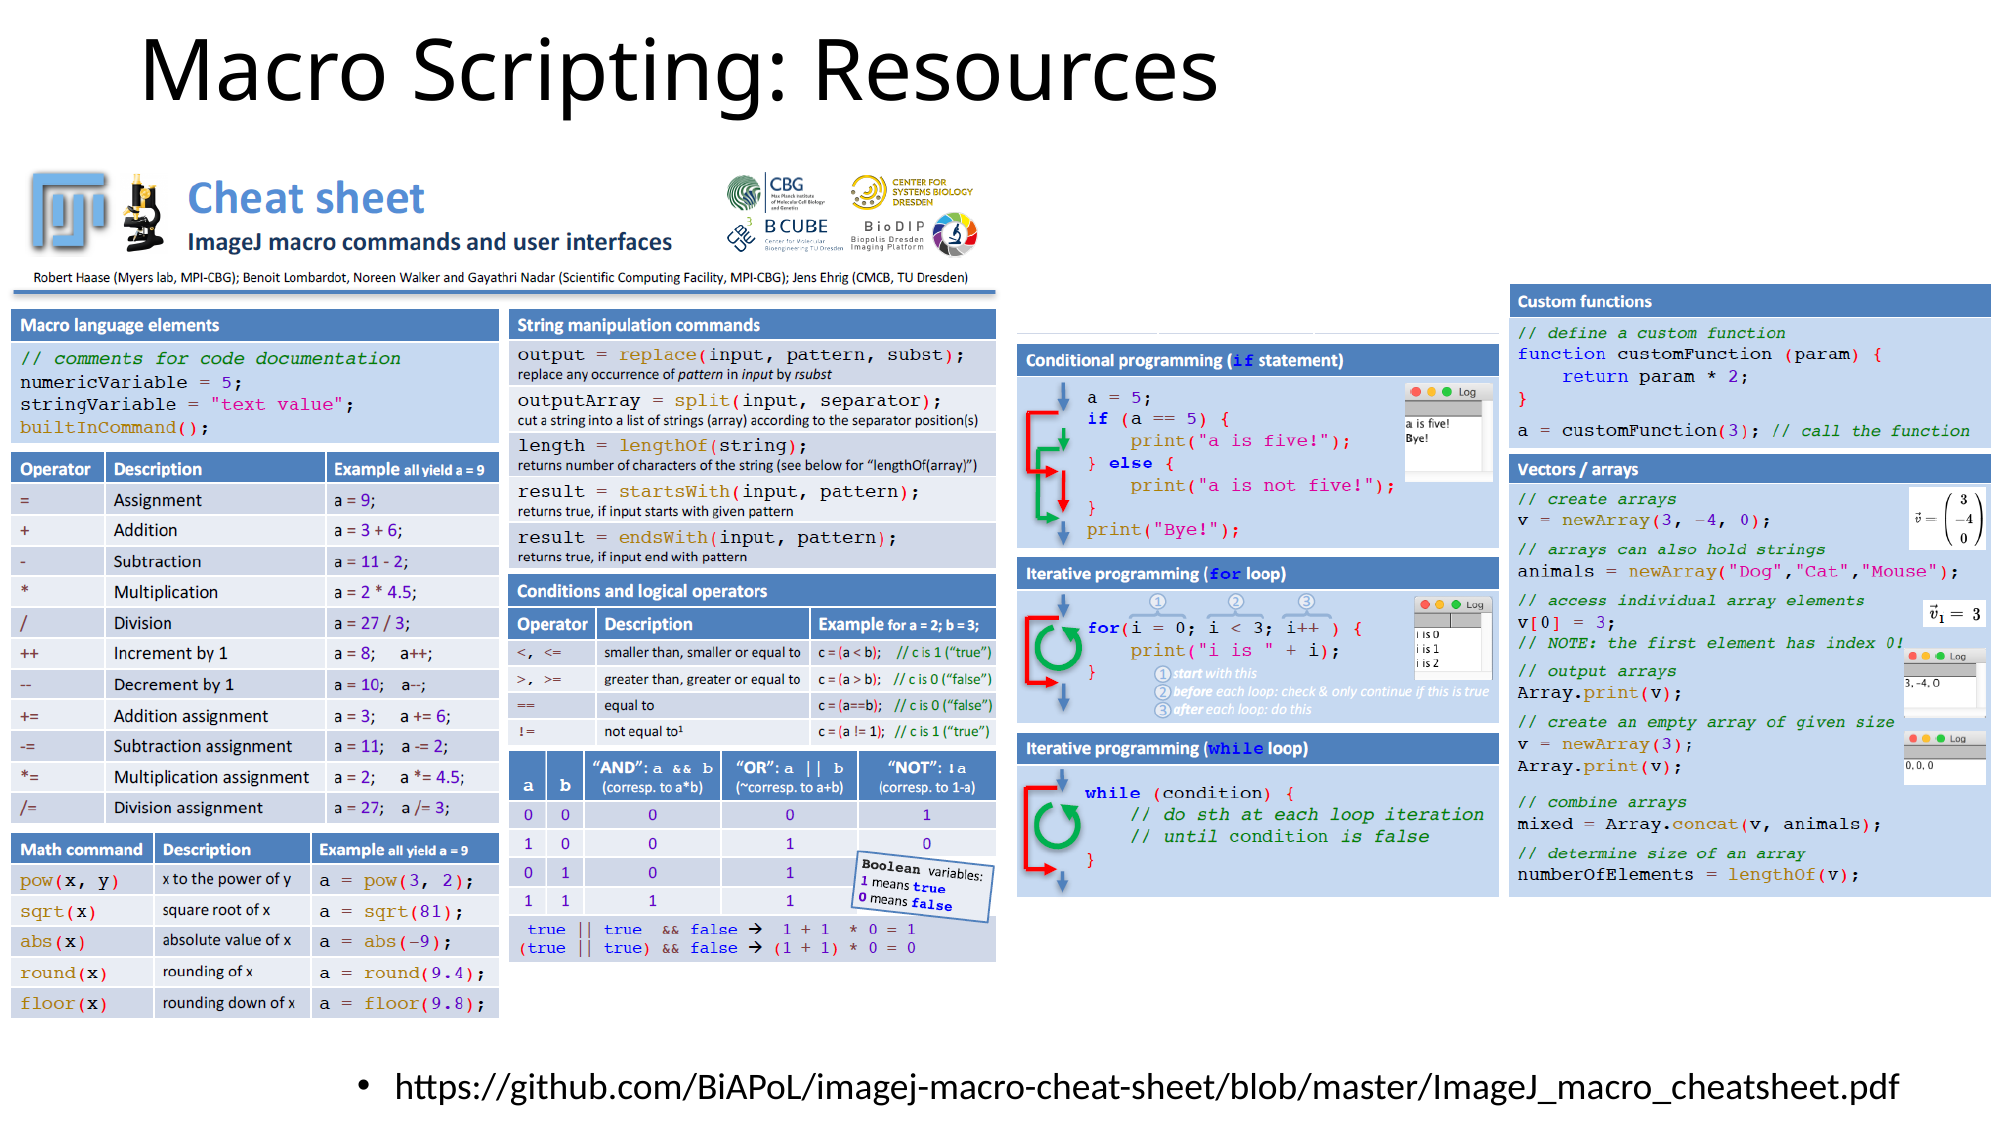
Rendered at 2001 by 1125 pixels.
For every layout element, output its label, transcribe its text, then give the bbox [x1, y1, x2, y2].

title Macro Scripting: Resources [123, 18, 1849, 127]
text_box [1006, 279, 2000, 907]
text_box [0, 145, 1006, 1022]
list https://github.com/BiAPoL/imagej-macro-cheat-sheet/blob/master/ImageJ_macro_cheatsheet.pdf [342, 1059, 2000, 1125]
